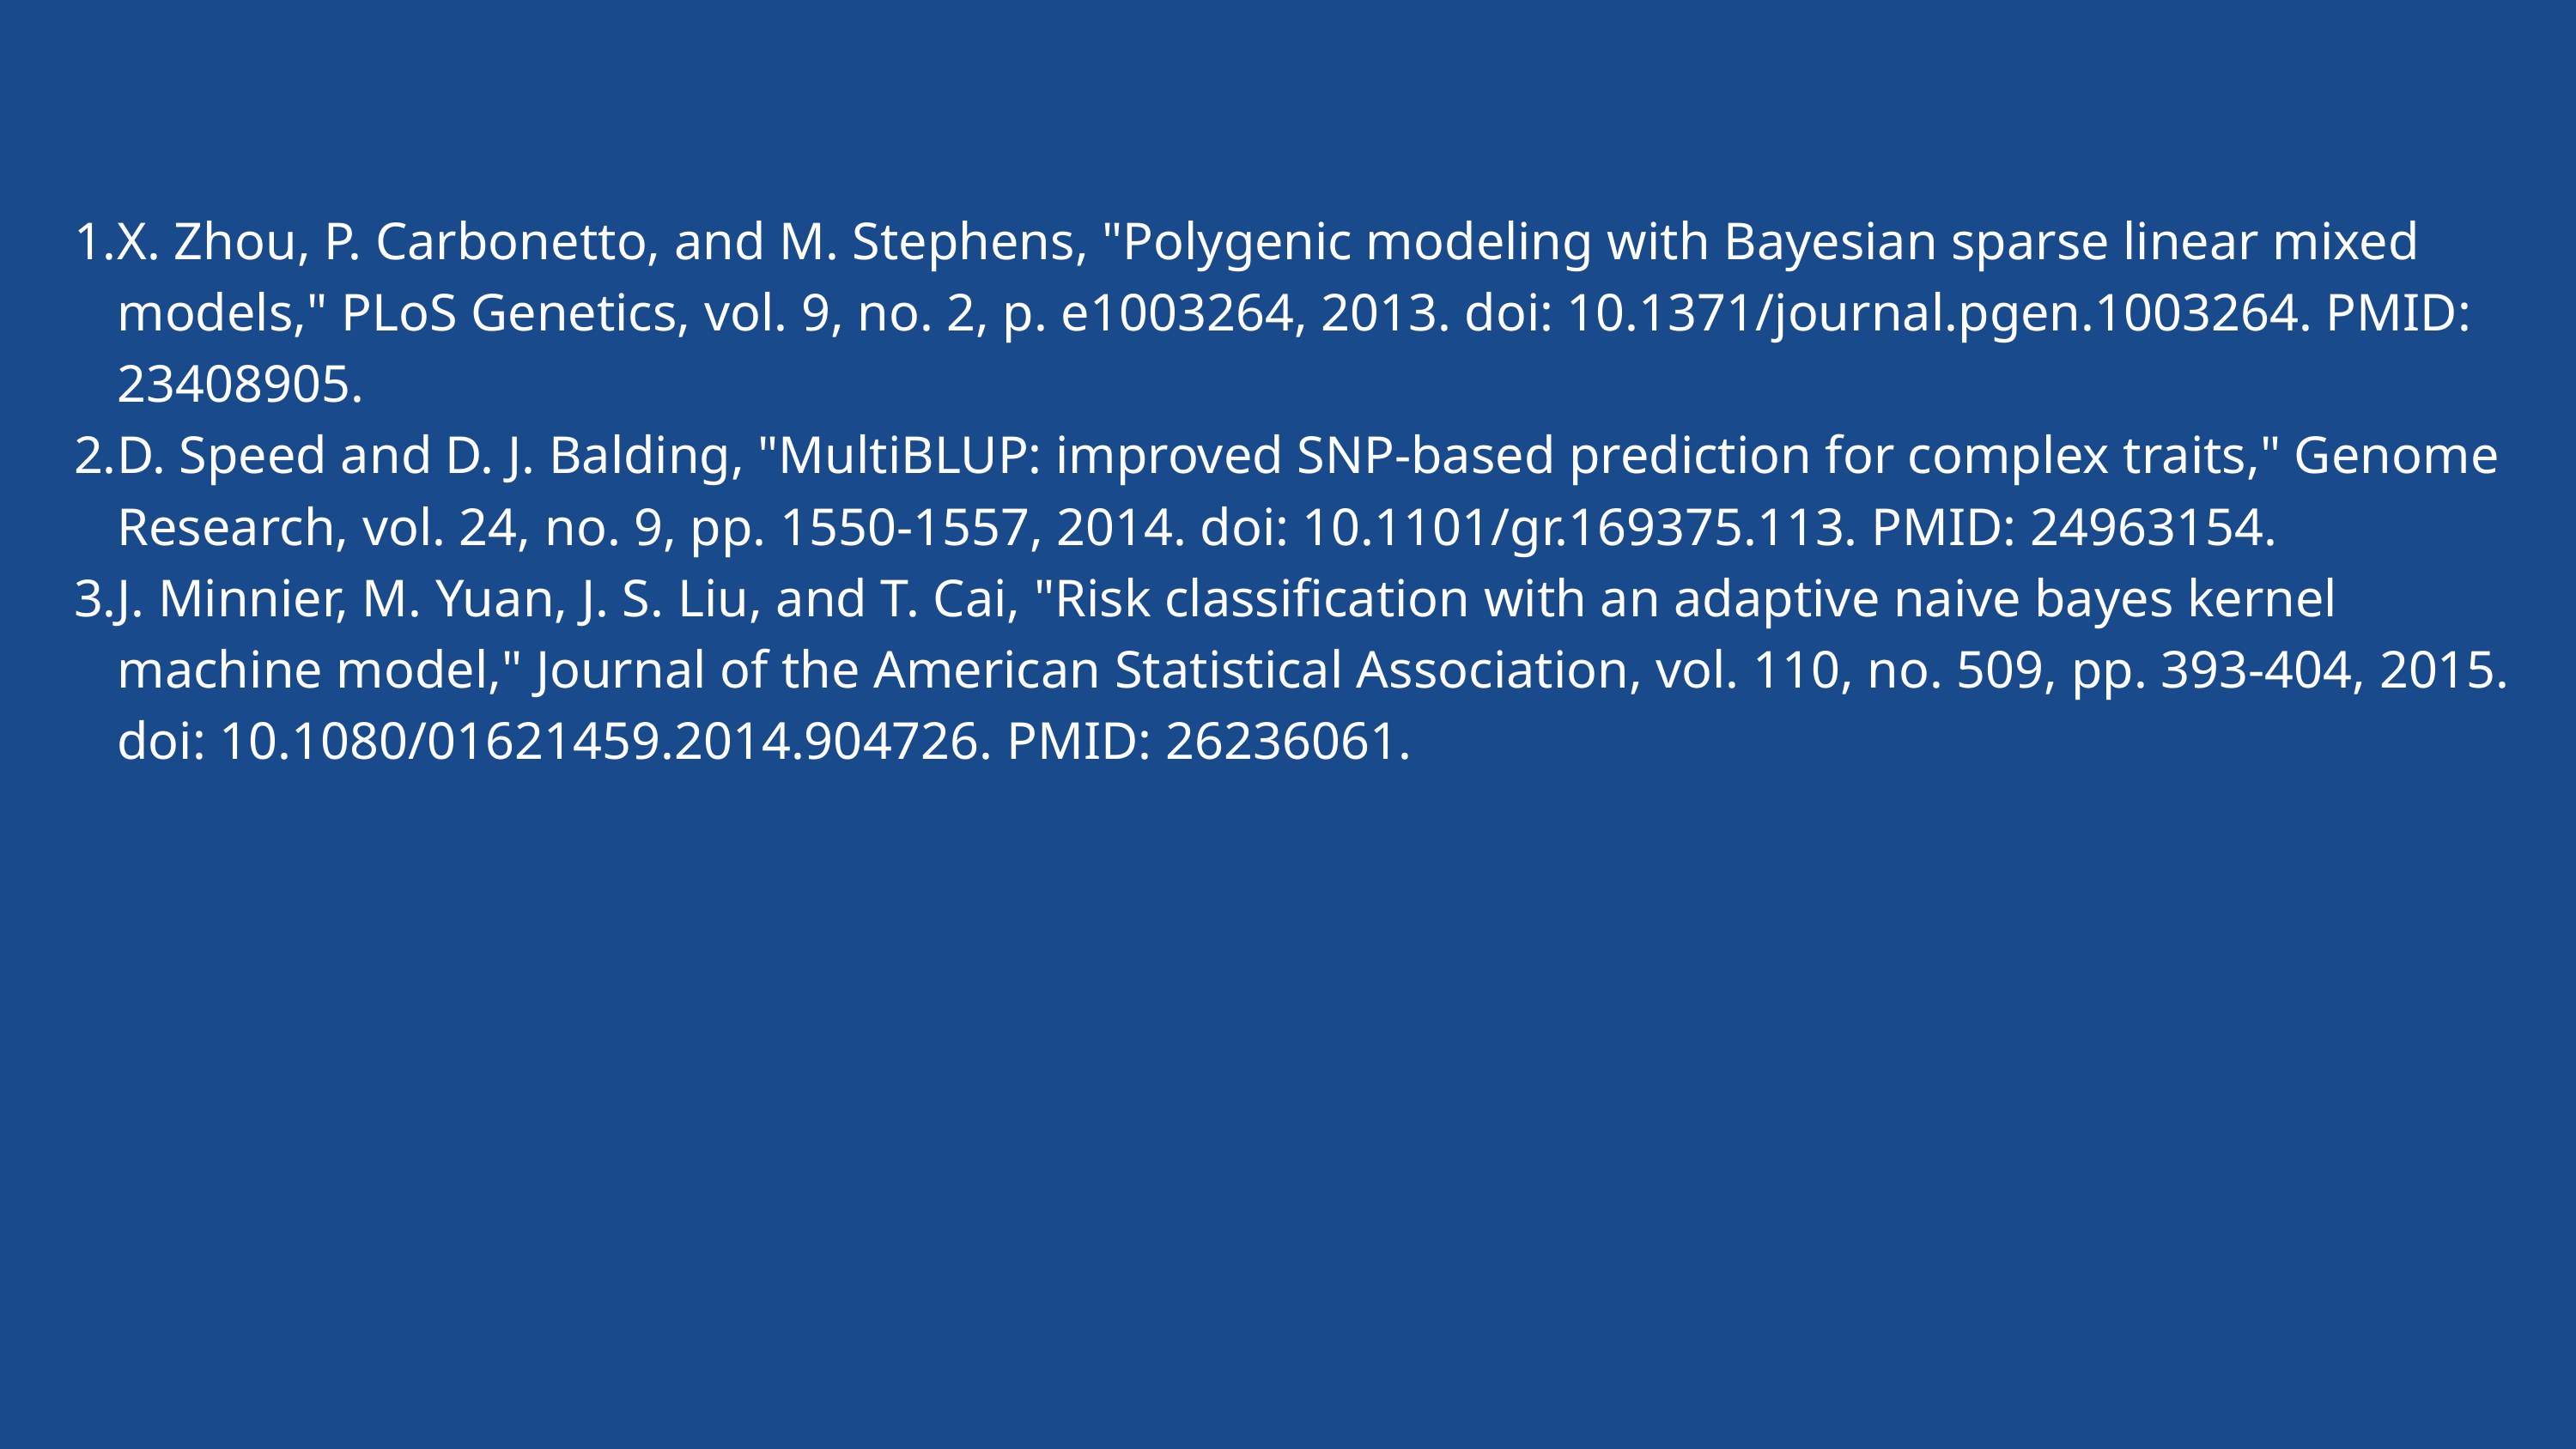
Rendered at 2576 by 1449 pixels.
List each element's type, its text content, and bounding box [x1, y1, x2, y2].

text_box X. Zhou, P. Carbonetto, and M. Stephens, "Polygenic modeling with Bayesian sparse linear mixed models," PLoS Genetics, vol. 9, no. 2, p. e1003264, 2013. doi: 10.1371/journal.pgen.1003264. PMID: 23408905. D. Speed and D. J. Balding, "MultiBLUP: improved SNP-based prediction for complex traits," Genome Research, vol. 24, no. 9, pp. 1550-1557, 2014. doi: 10.1101/gr.169375.113. PMID: 24963154. J. Minnier, M. Yuan, J. S. Liu, and T. Cai, "Risk classification with an adaptive naive bayes kernel machine model," Journal of the American Statistical Association, vol. 110, no. 509, pp. 393-404, 2015. doi: 10.1080/01621459.2014.904726. PMID: 26236061. [30, 197, 2553, 912]
